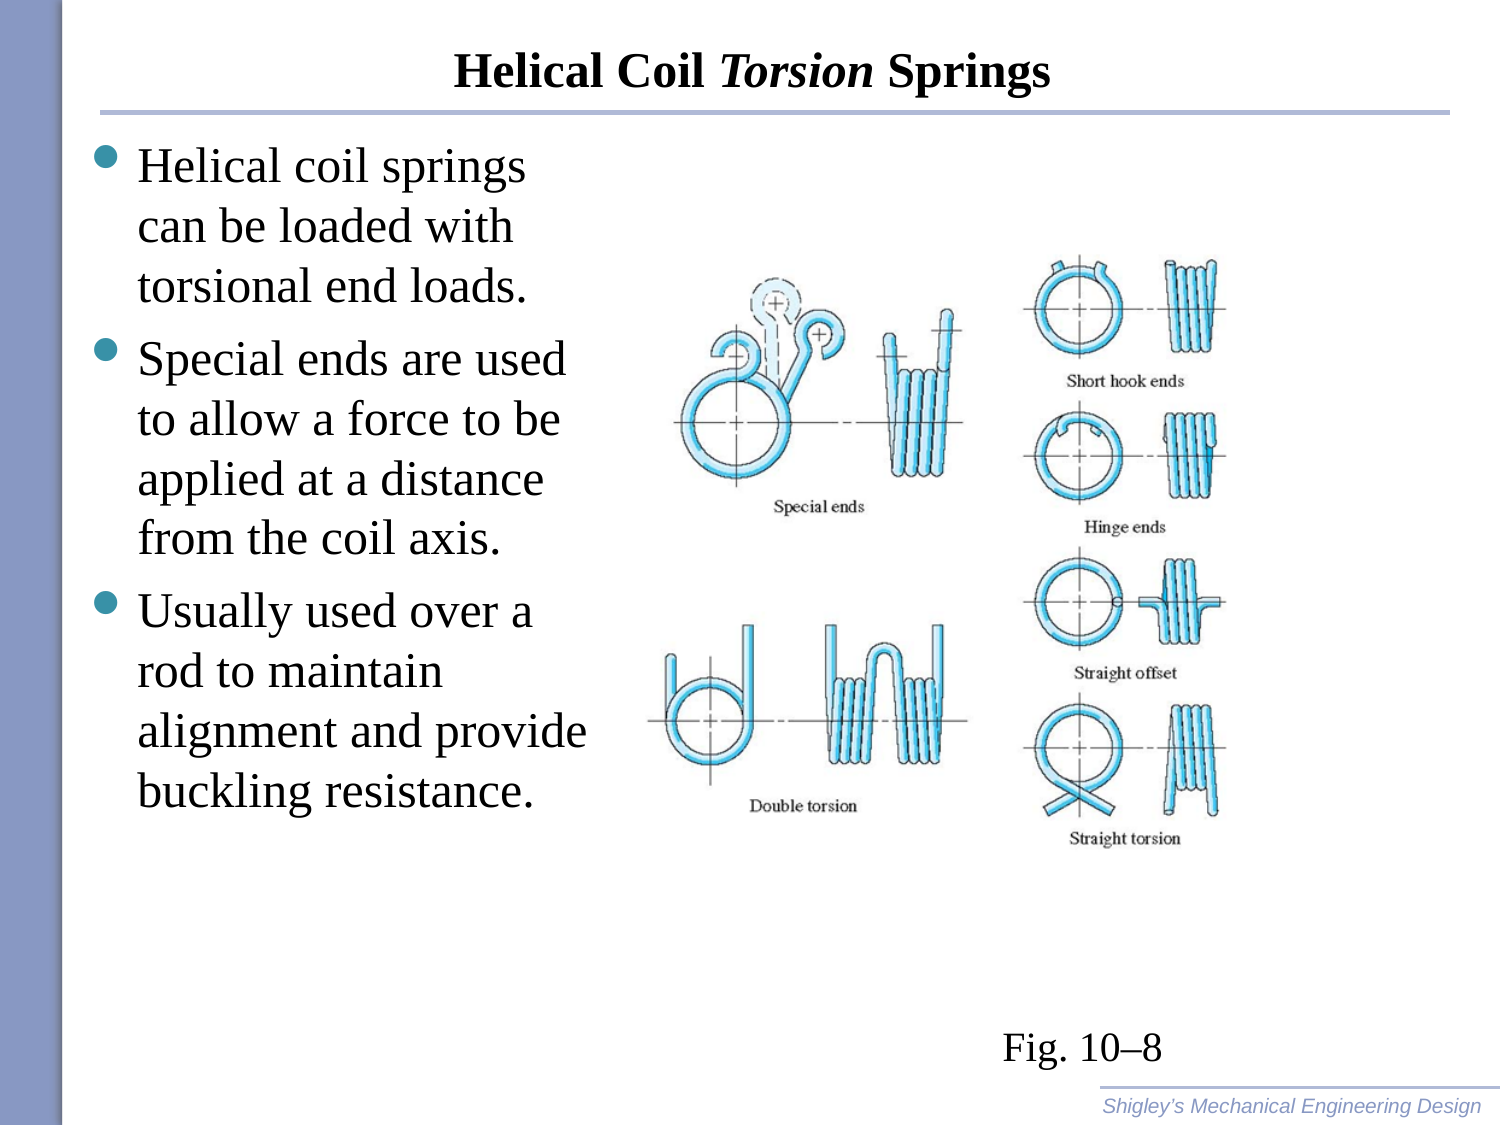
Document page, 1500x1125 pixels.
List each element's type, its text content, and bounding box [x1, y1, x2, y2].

footer Shigley’s Mechanical Engineering Design [1087, 1074, 1500, 1125]
text_box Fig. 10–8 [987, 1012, 1213, 1078]
title Helical Coil Torsion Springs [137, 30, 1368, 106]
picture [630, 240, 1294, 875]
list Helical coil springs can be loaded with torsional end loads. Special ends are used to allow a force to be applied at a distance from the coil axis. Usually used over a rod to maintain alignment and provide buckling resistance. [62, 125, 613, 1063]
